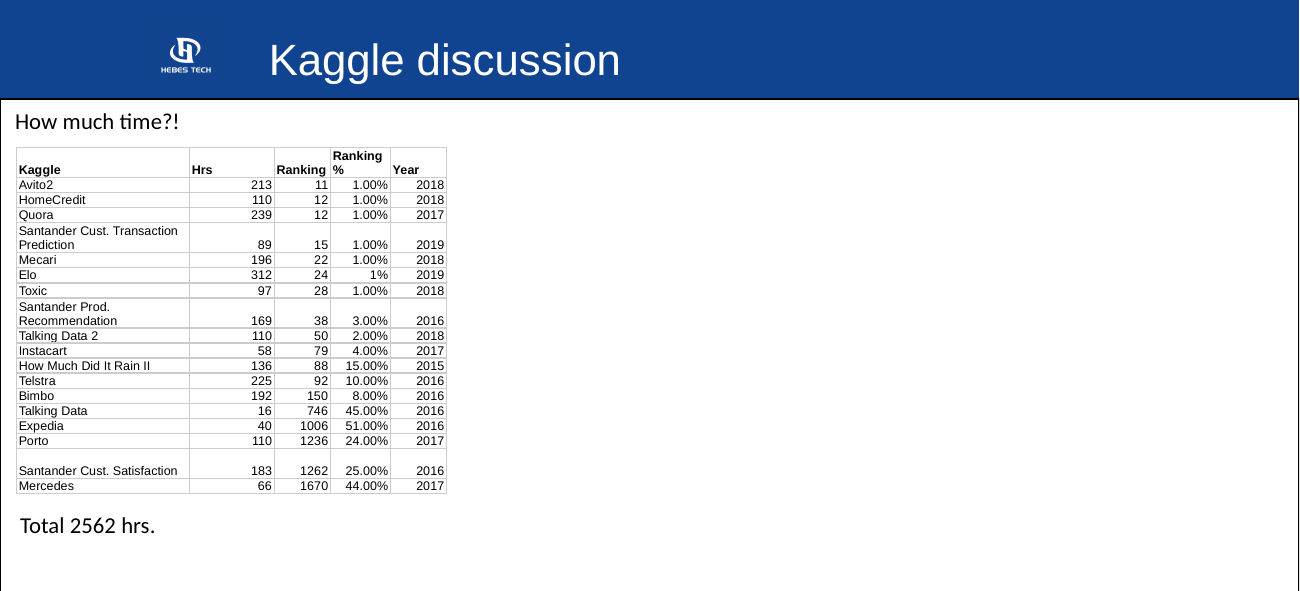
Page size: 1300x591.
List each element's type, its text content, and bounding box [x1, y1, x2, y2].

table_cell Toxic [17, 284, 189, 297]
table_cell 1.00% [331, 193, 390, 207]
table_cell 110 [190, 329, 274, 342]
table_header Hrs [190, 148, 274, 177]
table_cell How Much Did It Rain II [17, 359, 189, 372]
table_cell Santander Cust. Satisfaction [17, 449, 189, 478]
table_cell 51.00% [331, 419, 390, 433]
table_cell 1.00% [331, 223, 390, 252]
table_cell Bimbo [17, 389, 189, 403]
table_cell Avito2 [17, 178, 189, 192]
table_cell 97 [190, 284, 274, 297]
table_cell 2.00% [331, 329, 390, 342]
text_box Total 2562 hrs. [0, 502, 175, 546]
table_cell 1.00% [331, 284, 390, 297]
table_cell 225 [190, 374, 274, 388]
table_cell 213 [190, 178, 274, 192]
table_cell HomeCredit [17, 193, 189, 207]
table_cell 44.00% [331, 479, 390, 493]
table_cell 58 [190, 344, 274, 357]
table_header Ranking% [331, 148, 390, 177]
table_cell 2017 [391, 479, 446, 493]
table_cell 2019 [391, 268, 446, 282]
table_cell 12 [275, 208, 330, 222]
table_cell 11 [275, 178, 330, 192]
table_cell 1% [331, 268, 390, 282]
table_cell 2015 [391, 359, 446, 372]
text_box Kaggle discussion [253, 23, 1054, 92]
table_cell 239 [190, 208, 274, 222]
table_cell 1262 [275, 449, 330, 478]
table_cell 1236 [275, 434, 330, 448]
table_cell 2016 [391, 374, 446, 388]
table_cell 136 [190, 359, 274, 372]
text_box How much time?! [0, 99, 1300, 591]
table_cell 2016 [391, 404, 446, 418]
table_cell 1.00% [331, 178, 390, 192]
table_cell Porto [17, 434, 189, 448]
table_cell 2018 [391, 329, 446, 342]
table_cell Instacart [17, 344, 189, 357]
table_cell 1670 [275, 479, 330, 493]
table_cell 79 [275, 344, 330, 357]
table_cell 196 [190, 253, 274, 267]
table_cell 45.00% [331, 404, 390, 418]
table_cell 8.00% [331, 389, 390, 403]
table_cell 92 [275, 374, 330, 388]
table_header Kaggle [17, 148, 189, 177]
table_cell 2017 [391, 208, 446, 222]
table_cell 2018 [391, 178, 446, 192]
table_header Ranking [275, 148, 330, 177]
table_cell Quora [17, 208, 189, 222]
table_cell 2016 [391, 299, 446, 327]
table_cell 1.00% [331, 253, 390, 267]
table_cell Mercedes [17, 479, 189, 493]
table_cell Expedia [17, 419, 189, 433]
table_cell 2016 [391, 419, 446, 433]
table_cell 150 [275, 389, 330, 403]
table_cell 2017 [391, 344, 446, 357]
table_cell 15.00% [331, 359, 390, 372]
table_cell 24.00% [331, 434, 390, 448]
table_cell 16 [190, 404, 274, 418]
table_cell 2018 [391, 253, 446, 267]
table_cell 1006 [275, 419, 330, 433]
table_cell 110 [190, 193, 274, 207]
table_cell 169 [190, 299, 274, 327]
table_cell 2017 [391, 434, 446, 448]
table_cell 2016 [391, 449, 446, 478]
table_cell 2018 [391, 284, 446, 297]
table_cell 66 [190, 479, 274, 493]
table_cell 22 [275, 253, 330, 267]
table_cell 15 [275, 223, 330, 252]
table_cell 10.00% [331, 374, 390, 388]
table_cell 312 [190, 268, 274, 282]
table_cell 2018 [391, 193, 446, 207]
table_cell 25.00% [331, 449, 390, 478]
table_cell 183 [190, 449, 274, 478]
table_cell 4.00% [331, 344, 390, 357]
table_cell 2019 [391, 223, 446, 252]
table_cell 110 [190, 434, 274, 448]
table_cell 50 [275, 329, 330, 342]
table_header Year [391, 148, 446, 177]
table_cell Santander Prod. Recommendation [17, 299, 189, 327]
table_cell 12 [275, 193, 330, 207]
table_cell 89 [190, 223, 274, 252]
table_cell Talking Data [17, 404, 189, 418]
table_cell Talking Data 2 [17, 329, 189, 342]
table_cell Telstra [17, 374, 189, 388]
table_cell 28 [275, 284, 330, 297]
table_cell 24 [275, 268, 330, 282]
table_cell 38 [275, 299, 330, 327]
table_cell 2016 [391, 389, 446, 403]
table_cell Santander Cust. Transaction Prediction [17, 223, 189, 252]
table_cell Elo [17, 268, 189, 282]
picture [139, 18, 232, 93]
table_cell 3.00% [331, 299, 390, 327]
table_cell 40 [190, 419, 274, 433]
table_cell 746 [275, 404, 330, 418]
table_cell 88 [275, 359, 330, 372]
table_cell 1.00% [331, 208, 390, 222]
table_cell Mecari [17, 253, 189, 267]
table_cell 192 [190, 389, 274, 403]
